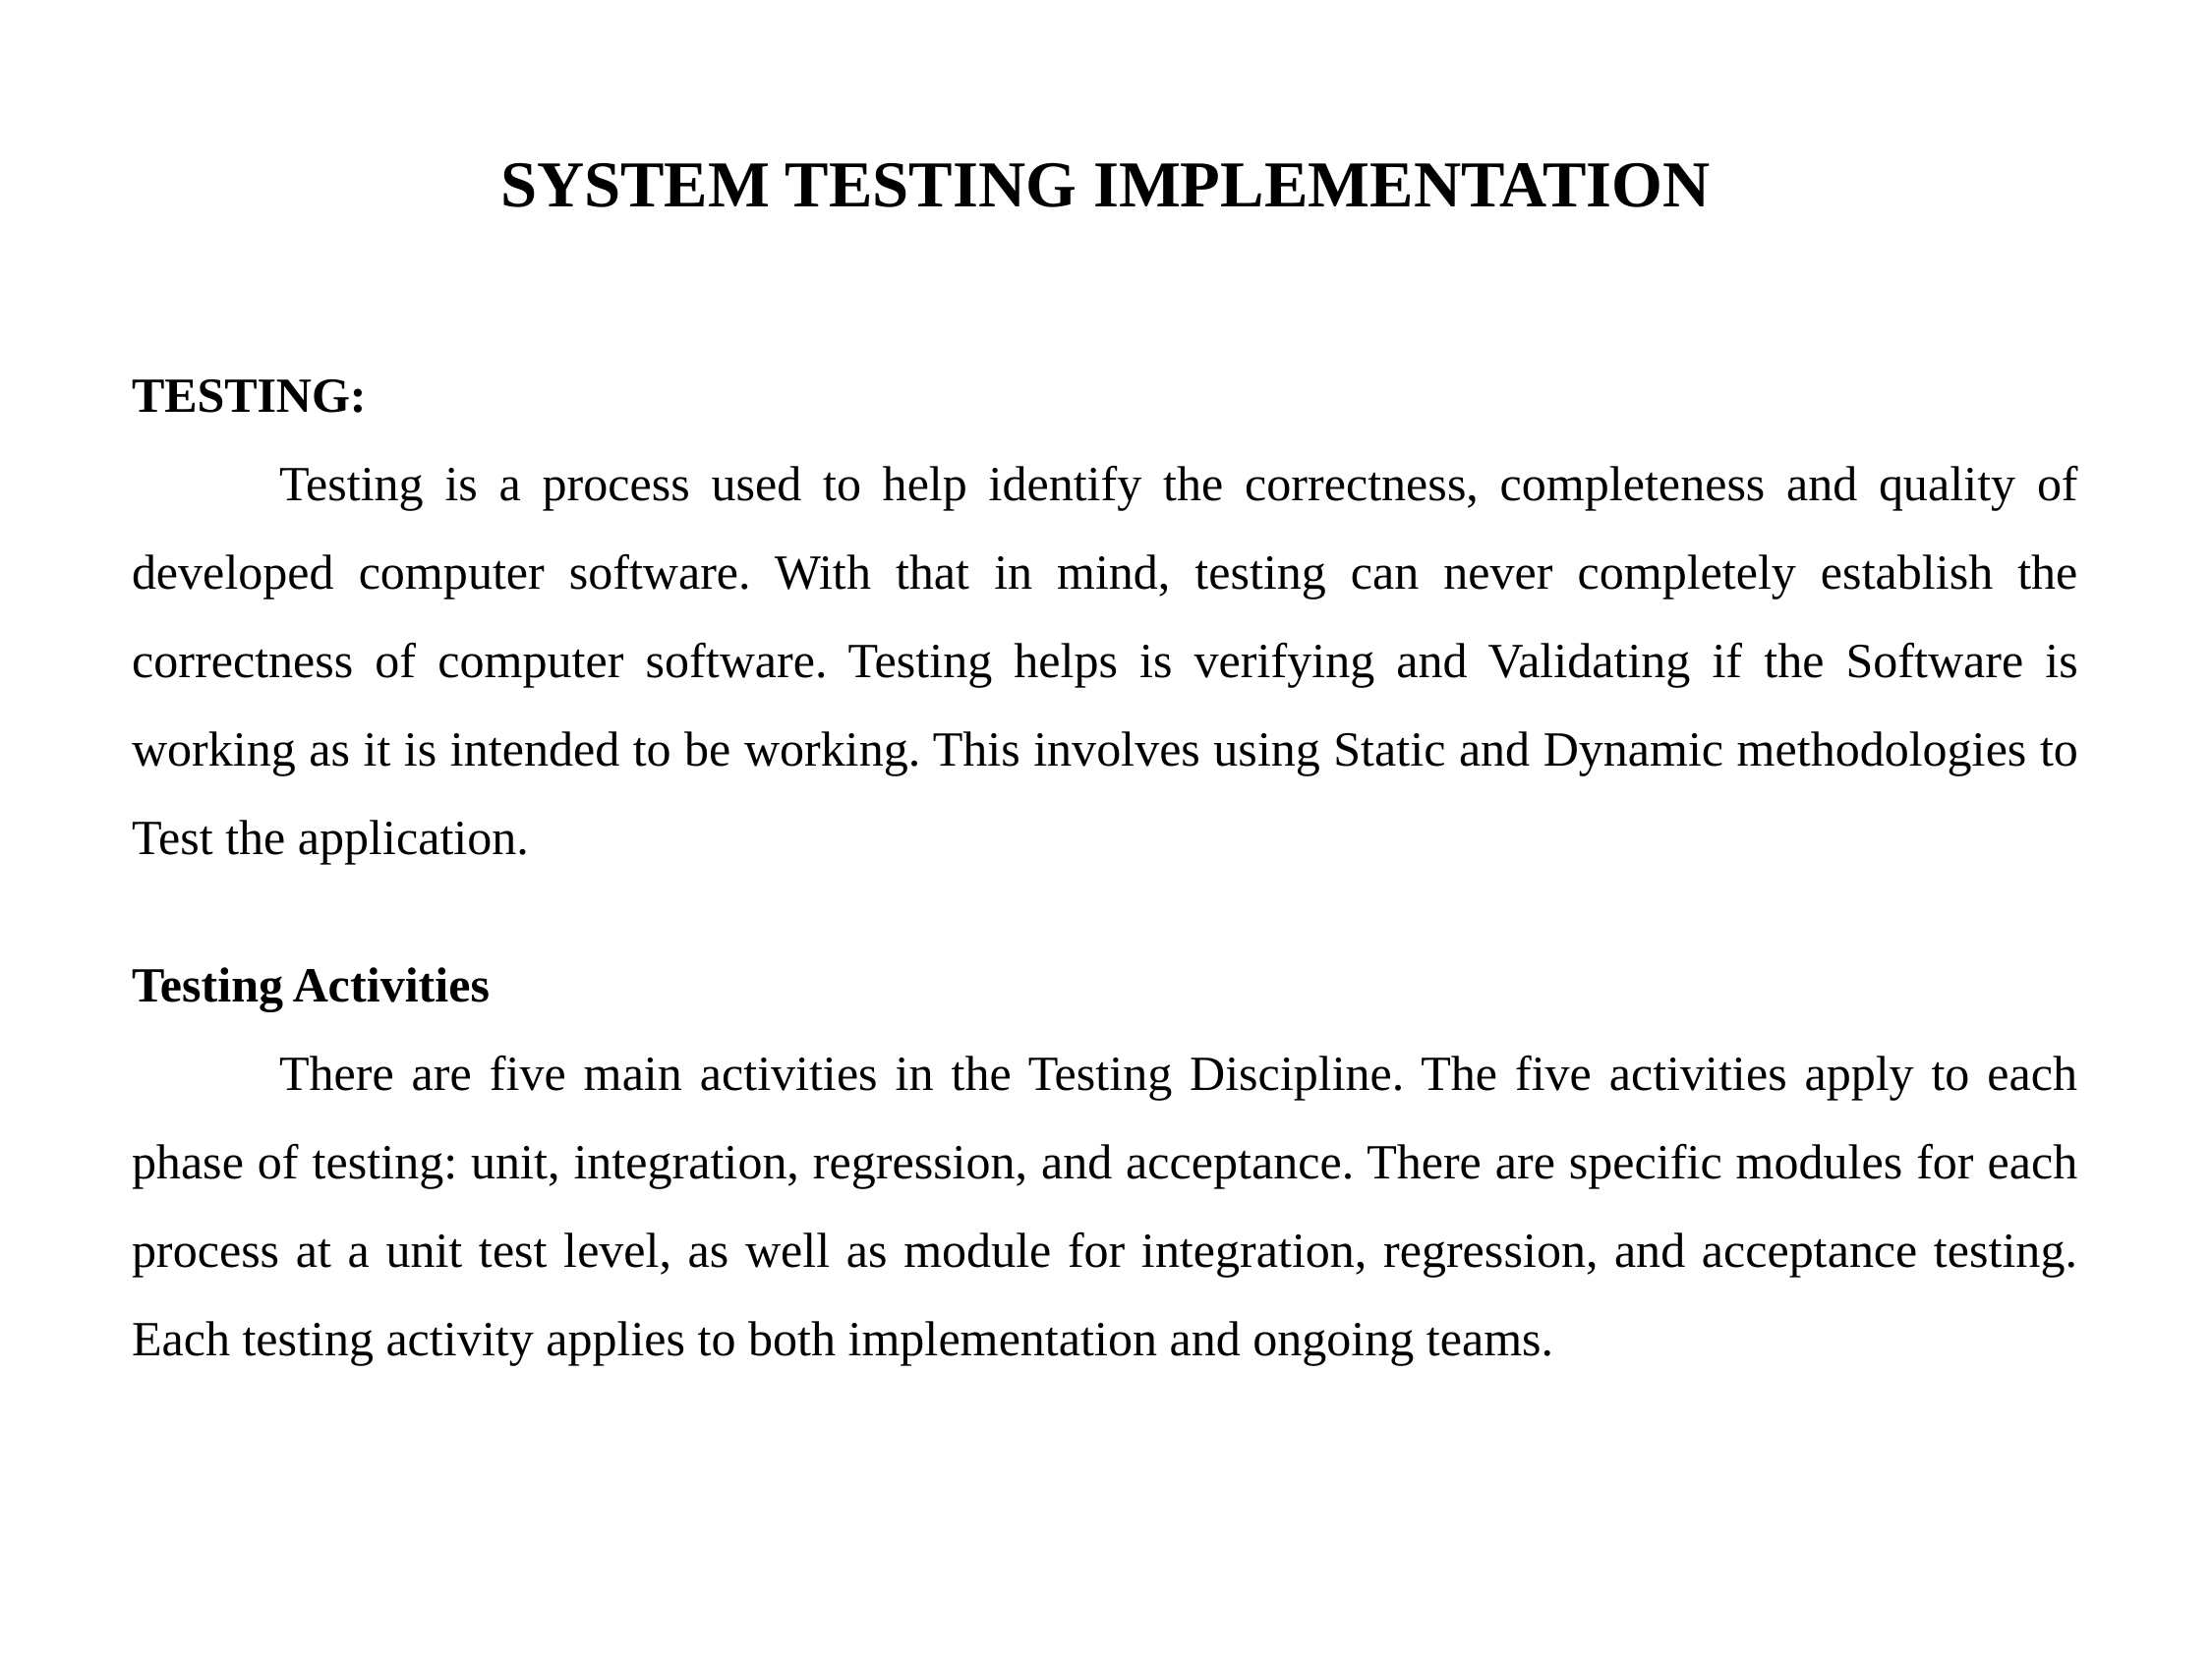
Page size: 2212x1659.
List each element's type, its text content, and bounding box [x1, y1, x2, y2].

text_box TESTING: Testing is a process used to help identify the correctness, completeness and quality of developed computer software. With that in mind, testing can never completely establish the correctness of computer software. Testing helps is verifying and Validating if the Software is working as it is intended to be working. This involves using Static and Dynamic methodologies to Test the application. Testing Activities There are five main activities in the Testing Discipline. The five activities apply to each phase of testing: unit, integration, regression, and acceptance. There are specific modules for each process at a unit test level, as well as module for integration, regression, and acceptance testing. Each testing activity applies to both implementation and ongoing teams. [117, 356, 2095, 1506]
title SYSTEM TESTING IMPLEMENTATION [209, 141, 2003, 221]
